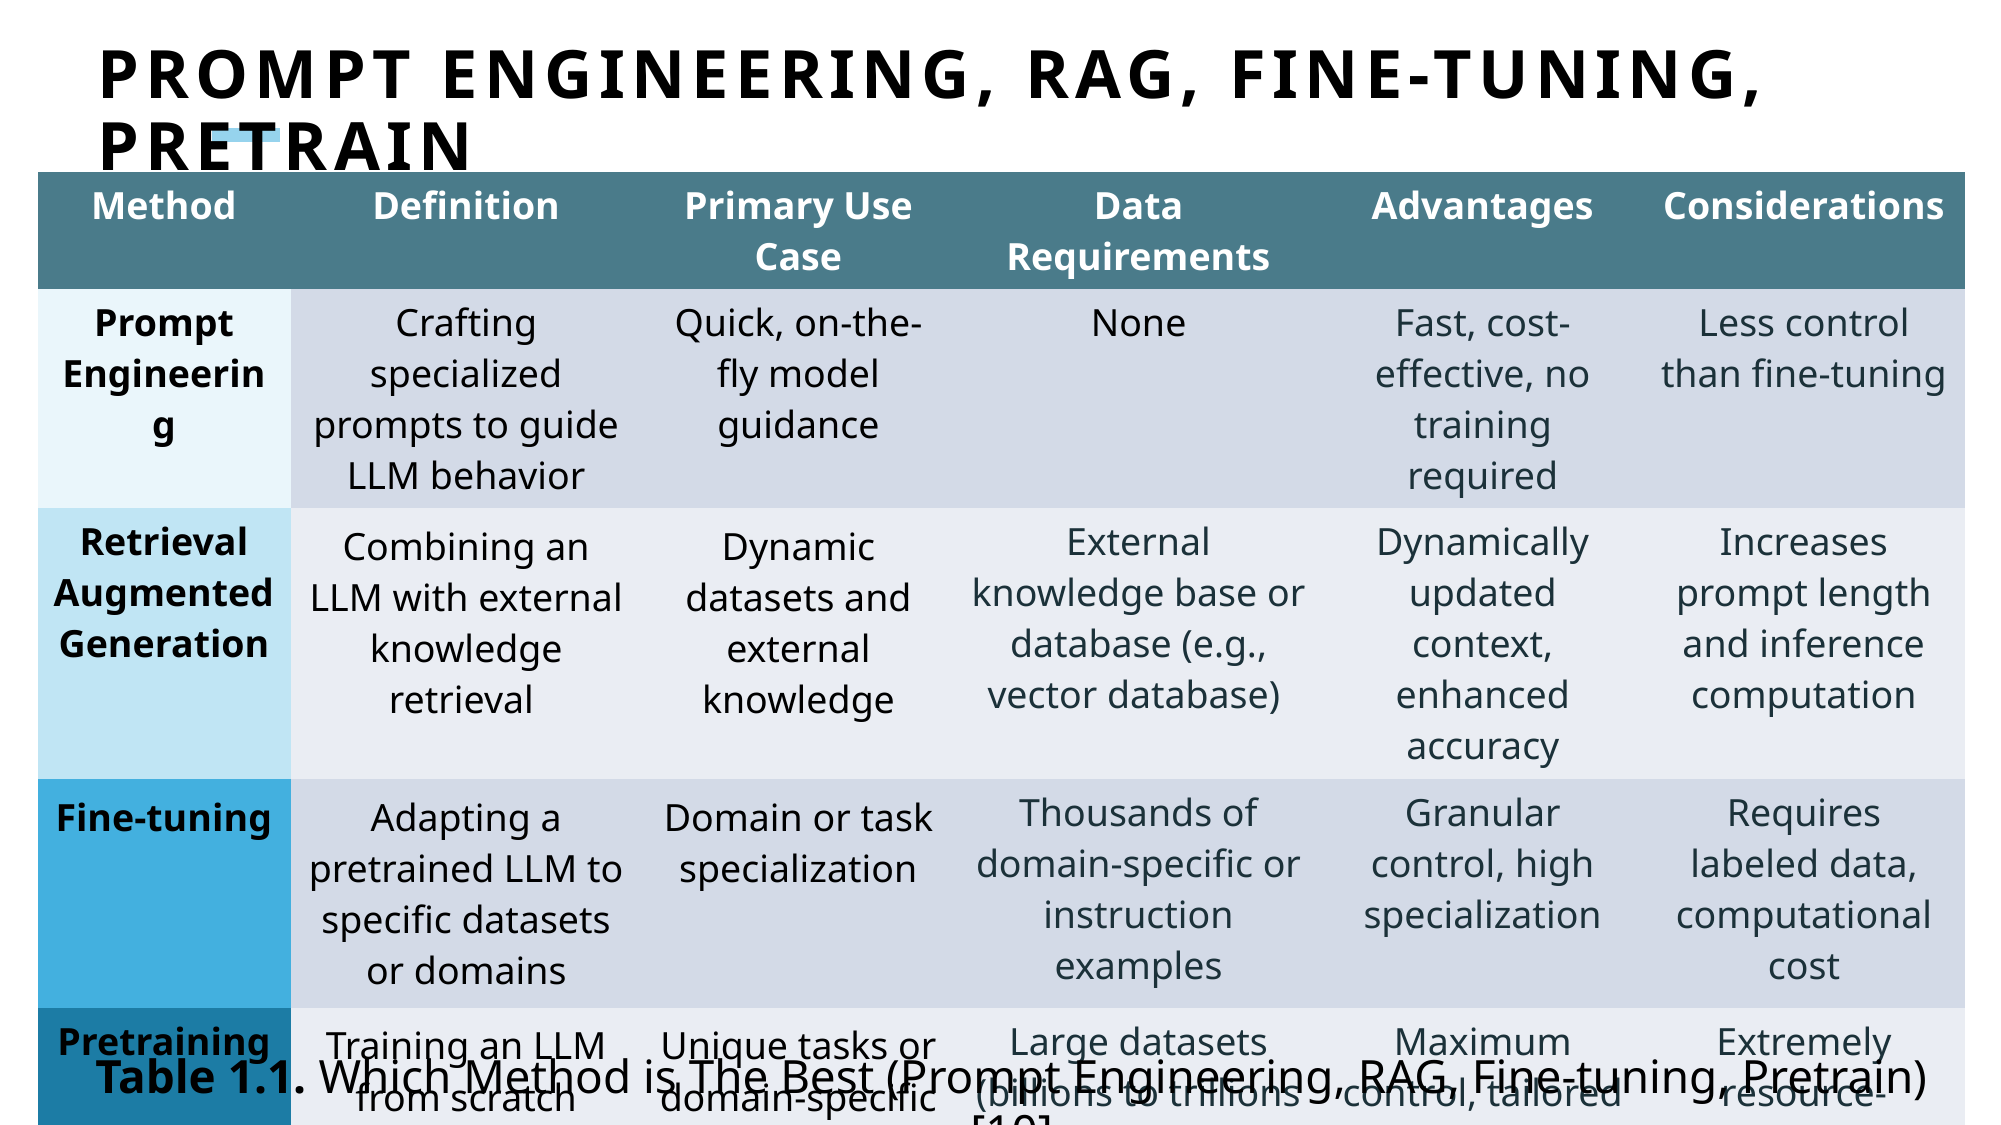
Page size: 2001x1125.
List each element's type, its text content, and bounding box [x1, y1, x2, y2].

table_cell Training an LLM from scratch [291, 1008, 642, 1047]
table_cell Combining an LLM with external knowledge retrieval [291, 508, 642, 779]
table_cell Less control than fine-tuning [1643, 289, 1965, 508]
table_cell None [955, 289, 1322, 508]
table_cell External knowledge base or database (e.g., vector database) [955, 508, 1322, 779]
text_box Table 1.1. Which Method is The Best (Prompt Engineering, RAG, Fine-tuning, Pretrain) [10] [68, 1047, 1955, 1125]
table_cell Unique tasks or domain-specific corpora [642, 1008, 955, 1047]
table_header Definition [291, 172, 642, 289]
table_cell Domain or task specialization [642, 779, 955, 1008]
table_cell Retrieval Augmented Generation [38, 508, 291, 779]
table_header Primary Use Case [642, 172, 955, 289]
table_cell Pretraining [38, 1008, 291, 1125]
table_cell Fast, cost-effective, no training required [1322, 289, 1643, 508]
table_cell Dynamically updated context, enhanced accuracy [1322, 508, 1643, 779]
table_cell Increases prompt length and inference computation [1643, 508, 1965, 779]
table_cell Quick, on-the-fly model guidance [642, 289, 955, 508]
table_header Considerations [1643, 172, 1965, 289]
table_cell Extremely resource-intensive [1643, 1008, 1965, 1125]
table_cell Prompt Engineering [38, 289, 291, 508]
table_cell Fine-tuning [38, 779, 291, 1008]
title Prompt Engineering, RAG, Fine-tuning, Pretrain [97, 41, 1899, 172]
table_cell Granular control, high specialization [1322, 779, 1643, 1008]
table_header Advantages [1322, 172, 1643, 289]
table_cell Crafting specialized prompts to guide LLM behavior [291, 289, 642, 508]
table_cell Maximum control, tailored for specific needs [1322, 1008, 1643, 1047]
table_header Data Requirements [955, 172, 1322, 289]
table_cell Large datasets (billions to trillions of tokens) [955, 1008, 1322, 1047]
table_cell Dynamic datasets and external knowledge [642, 508, 955, 779]
table_cell Thousands of domain-specific or instruction examples [955, 779, 1322, 1008]
table_cell Adapting a pretrained LLM to specific datasets or domains [291, 779, 642, 1008]
table_header Method [38, 172, 291, 289]
table_cell Requires labeled data, computational cost [1643, 779, 1965, 1008]
